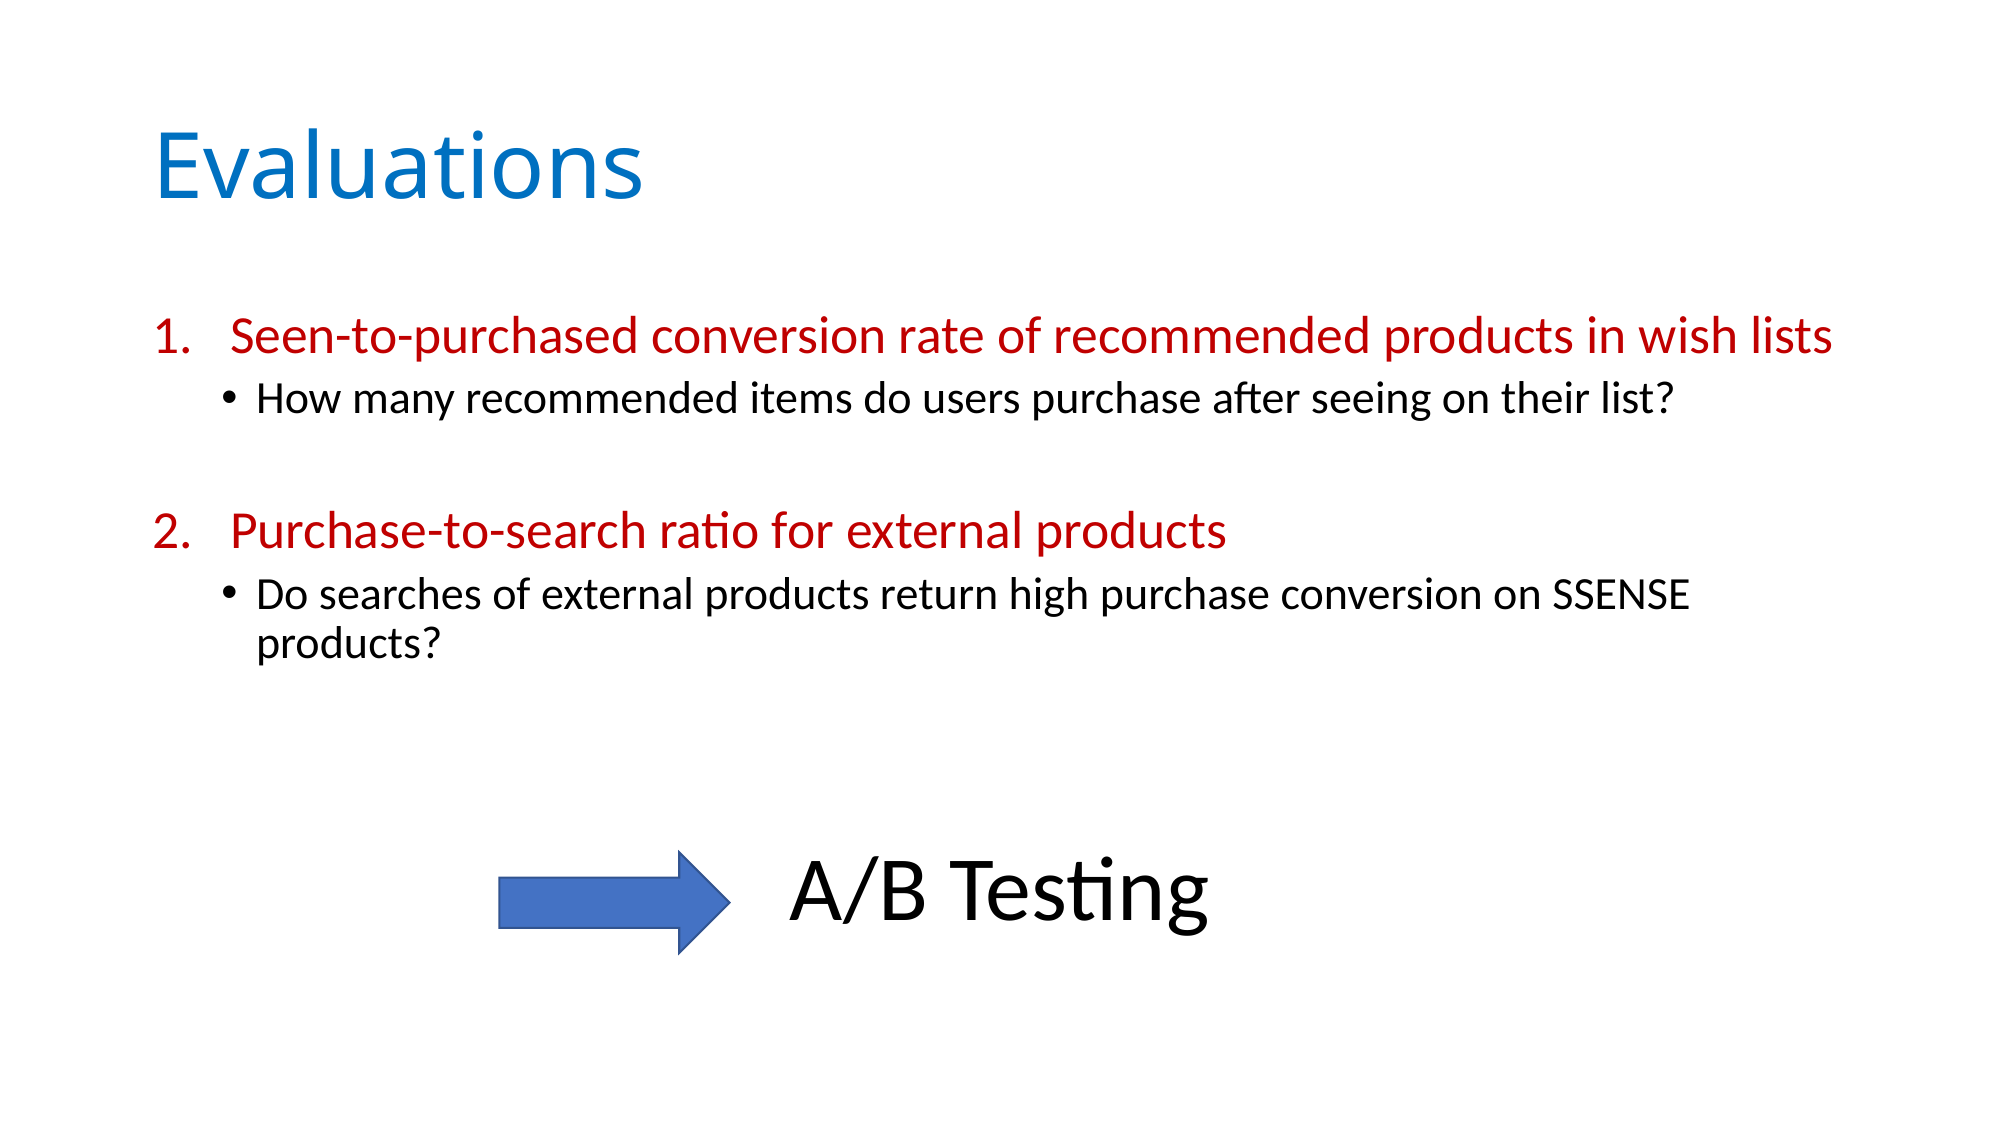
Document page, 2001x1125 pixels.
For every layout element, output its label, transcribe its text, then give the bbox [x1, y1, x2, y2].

list Seen-to-purchased conversion rate of recommended products in wish lists How many recommended items do users purchase after seeing on their list? Purchase-to-search ratio for external products Do searches of external products return high purchase conversion on SSENSE products? A/B Testing [137, 299, 1863, 1014]
text_box [498, 849, 731, 956]
title Evaluations [137, 59, 1863, 278]
